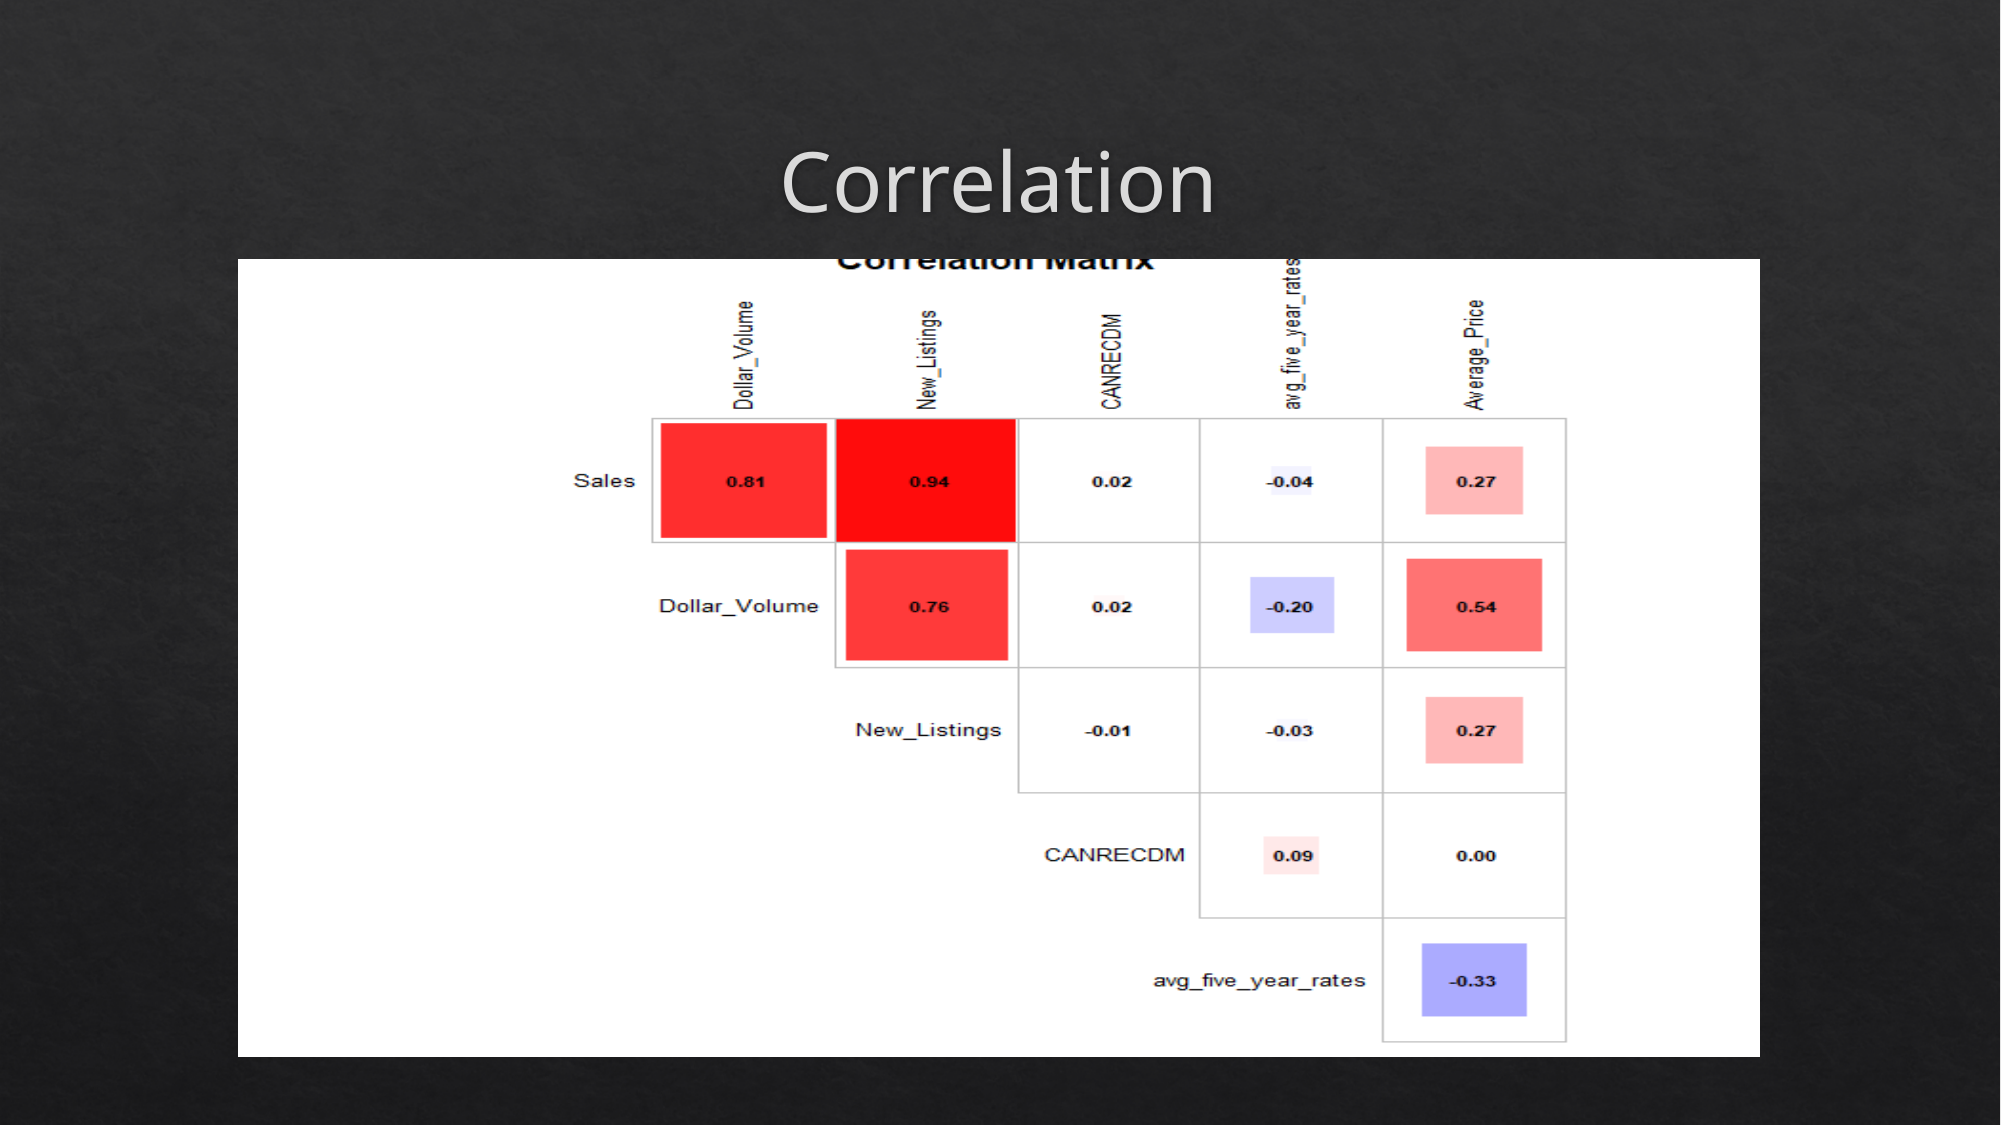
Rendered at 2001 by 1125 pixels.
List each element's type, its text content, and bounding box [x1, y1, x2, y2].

picture [238, 258, 1761, 1058]
title Correlation [149, 99, 1849, 260]
